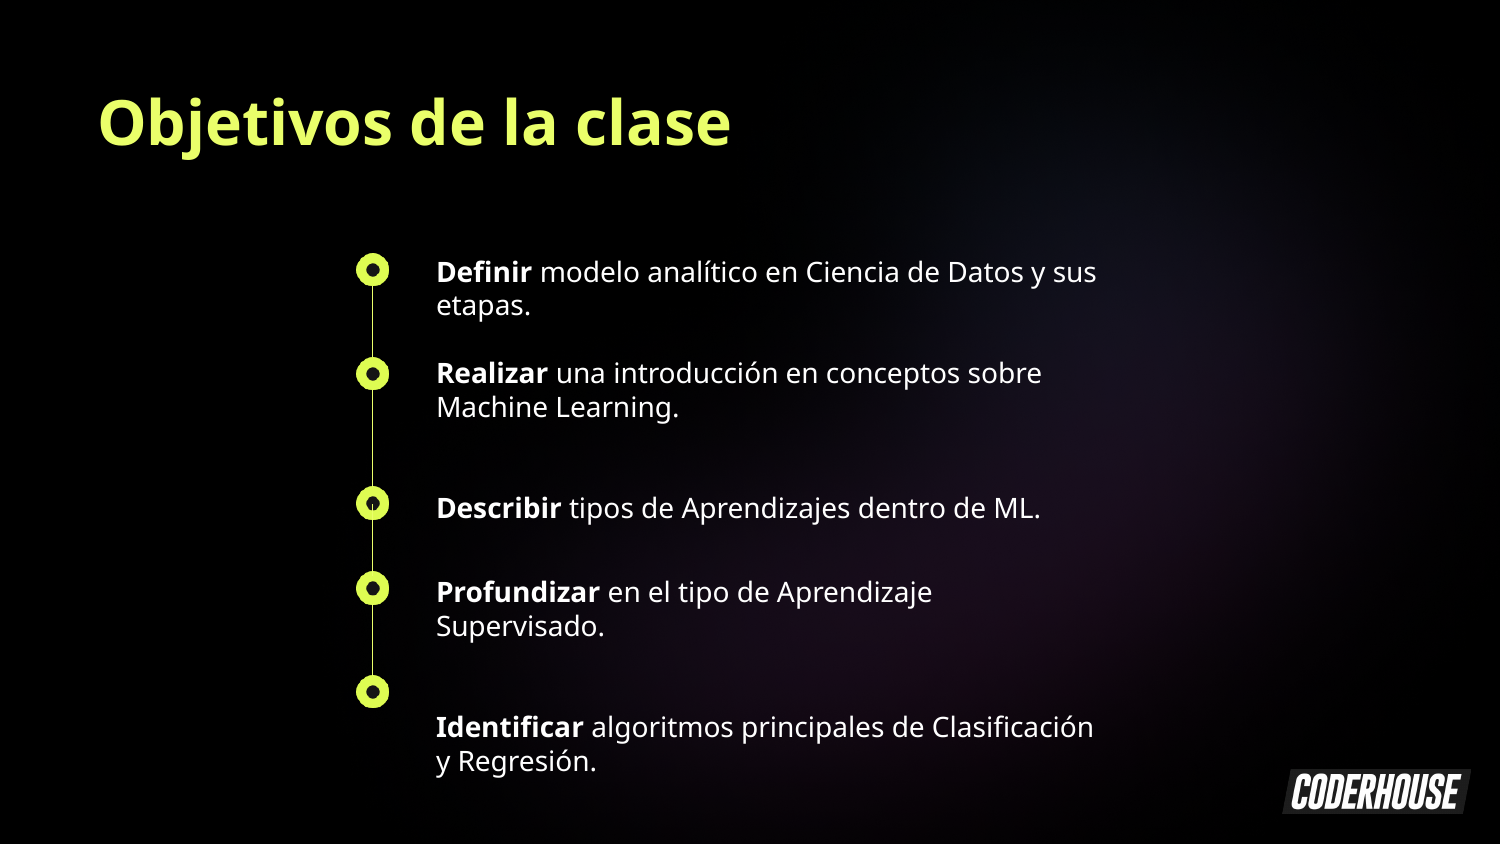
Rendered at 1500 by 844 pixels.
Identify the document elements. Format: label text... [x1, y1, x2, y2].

text_box Objetivos de la clase [82, 76, 1418, 175]
text_box Profundizar en el tipo de Aprendizaje Supervisado. Identificar algoritmos principales de Clasificación y Regresión. [421, 559, 1124, 844]
text_box Definir modelo analítico en Ciencia de Datos y sus etapas. Realizar una introducción en conceptos sobre Machine Learning. Describir tipos de Aprendizajes dentro de ML. [421, 239, 1124, 559]
picture [0, 0, 1500, 844]
